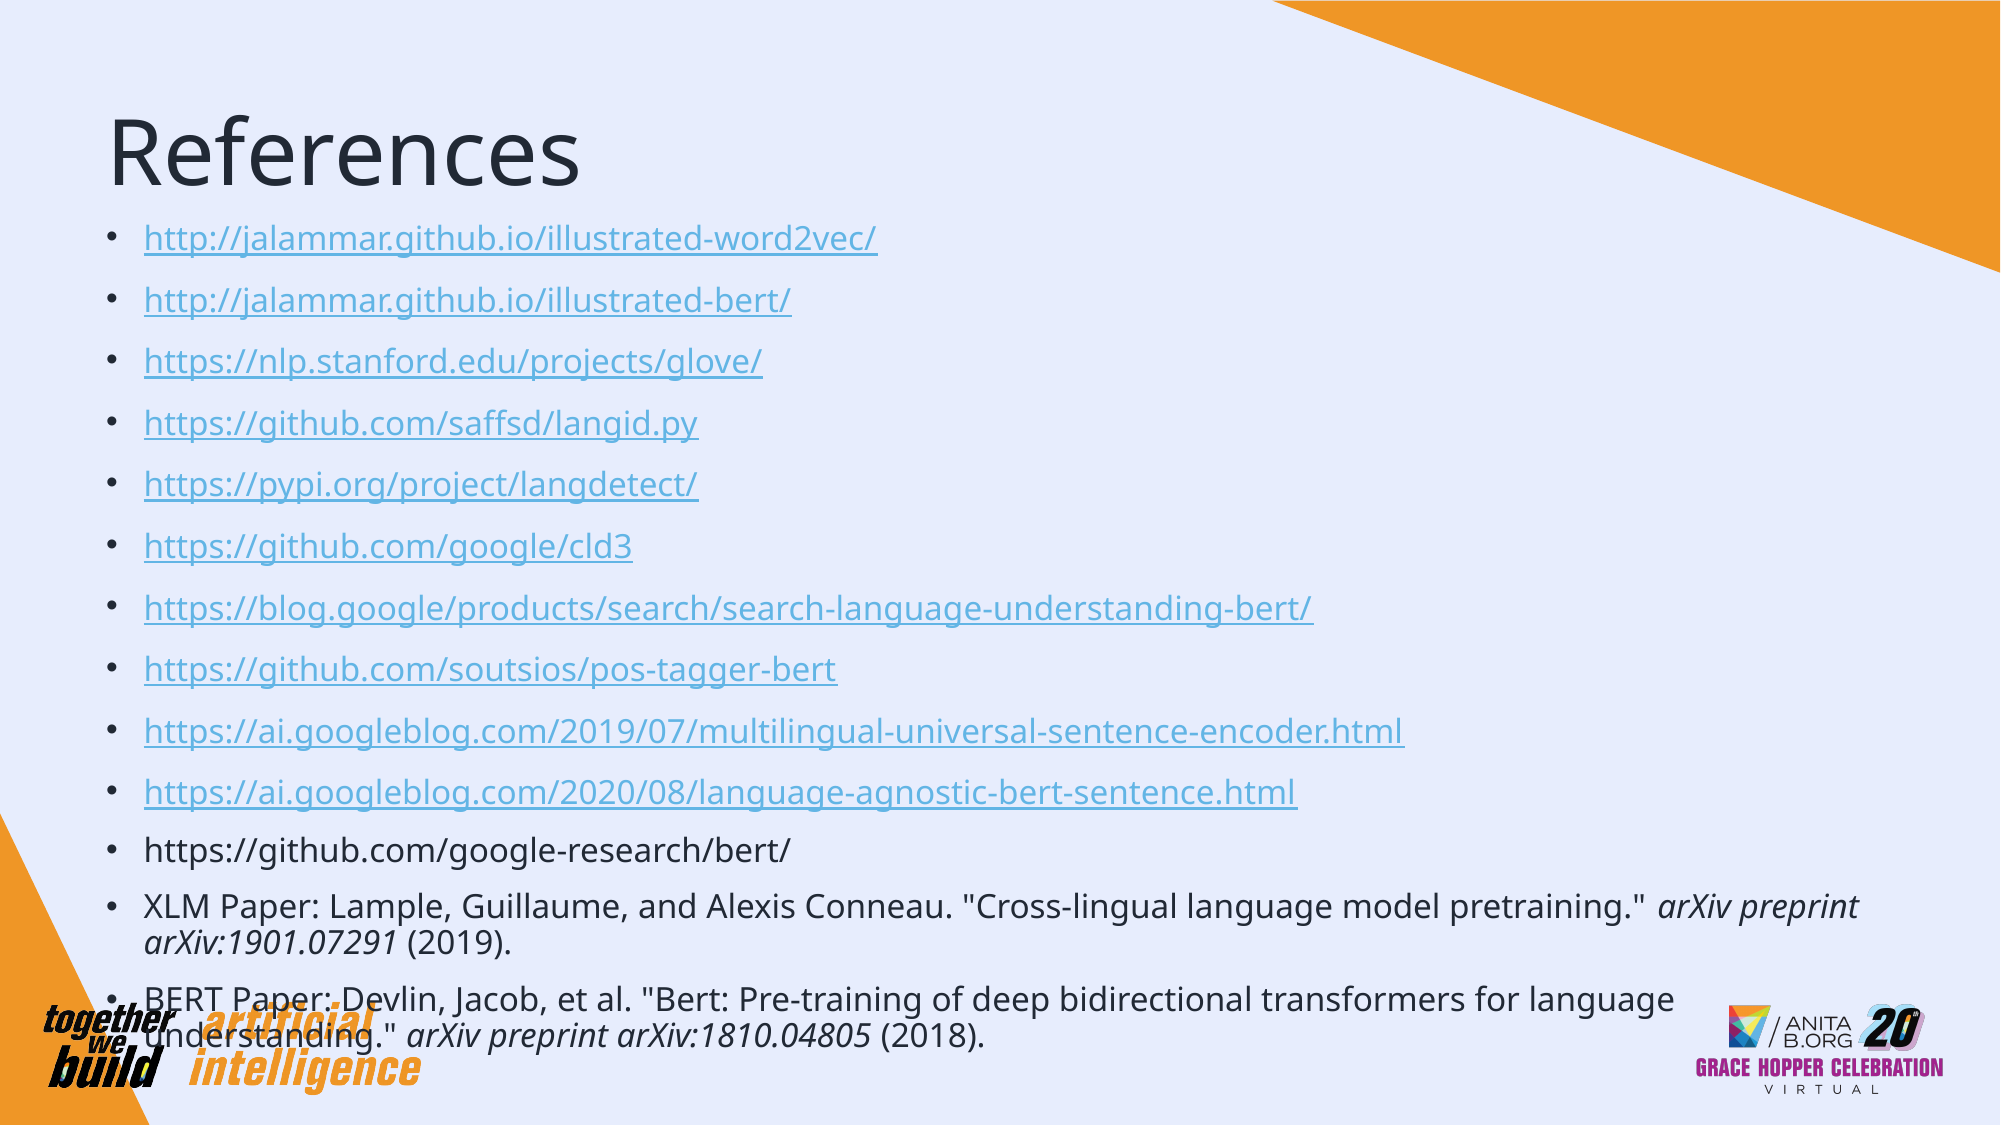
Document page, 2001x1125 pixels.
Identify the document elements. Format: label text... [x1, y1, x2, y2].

picture [36, 961, 421, 1125]
title References [106, 106, 1894, 218]
picture [1894, 998, 1952, 1105]
list http://jalammar.github.io/illustrated-word2vec/ http://jalammar.github.io/illustrated-bert/ https://nlp.stanford.edu/projects/glove/ https://github.com/saffsd/langid.py https://pypi.org/project/langdetect/ https://github.com/google/cld3 https://blog.google/products/search/search-language-understanding-bert/ https://github.com/soutsios/pos-tagger-bert https://ai.googleblog.com/2019/07/multilingual-universal-sentence-encoder.html https://ai.googleblog.com/2020/08/language-agnostic-bert-sentence.html https://github.com/google-research/bert/ XLM Paper: Lample, Guillaume, and Alexis Conneau. "Cross-lingual language model pretraining." arXiv preprint arXiv:1901.07291 (2019). BERT Paper: Devlin, Jacob, et al. "Bert: Pre-training of deep bidirectional transformers for language understanding." arXiv preprint arXiv:1810.04805 (2018). [106, 218, 1894, 1112]
